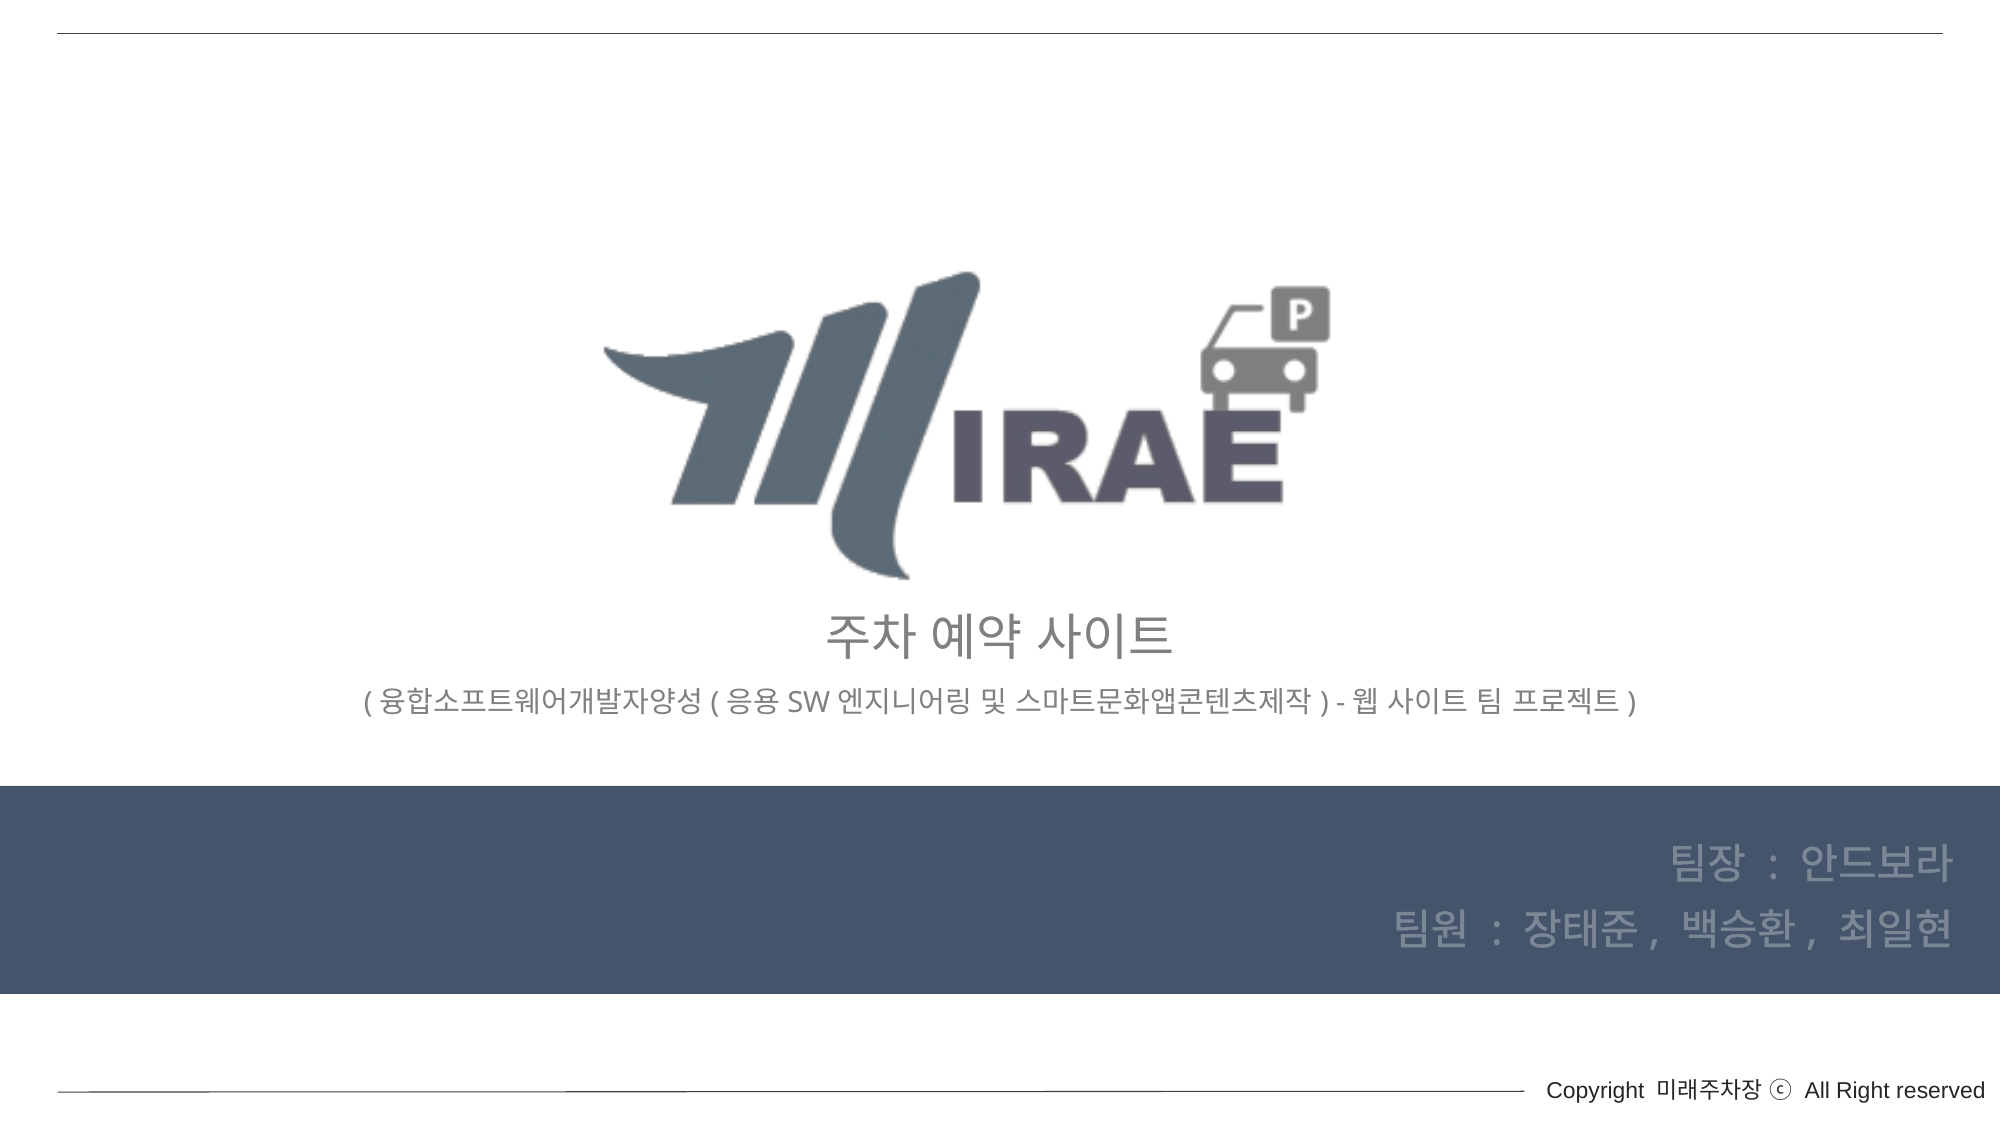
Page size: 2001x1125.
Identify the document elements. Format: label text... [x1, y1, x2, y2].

text_box [0, 785, 2000, 995]
picture [593, 228, 1333, 625]
list 팀장 : 안드보라 팀원 : 장태준, 백승환, 최일현 [1267, 837, 1969, 959]
text_box 주차 예약 사이트 (융합소프트웨어개발자양성(응용SW엔지니어링 및 스마트문화앱콘텐츠제작) -웹 사이트 팀 프로젝트) [0, 568, 2000, 726]
